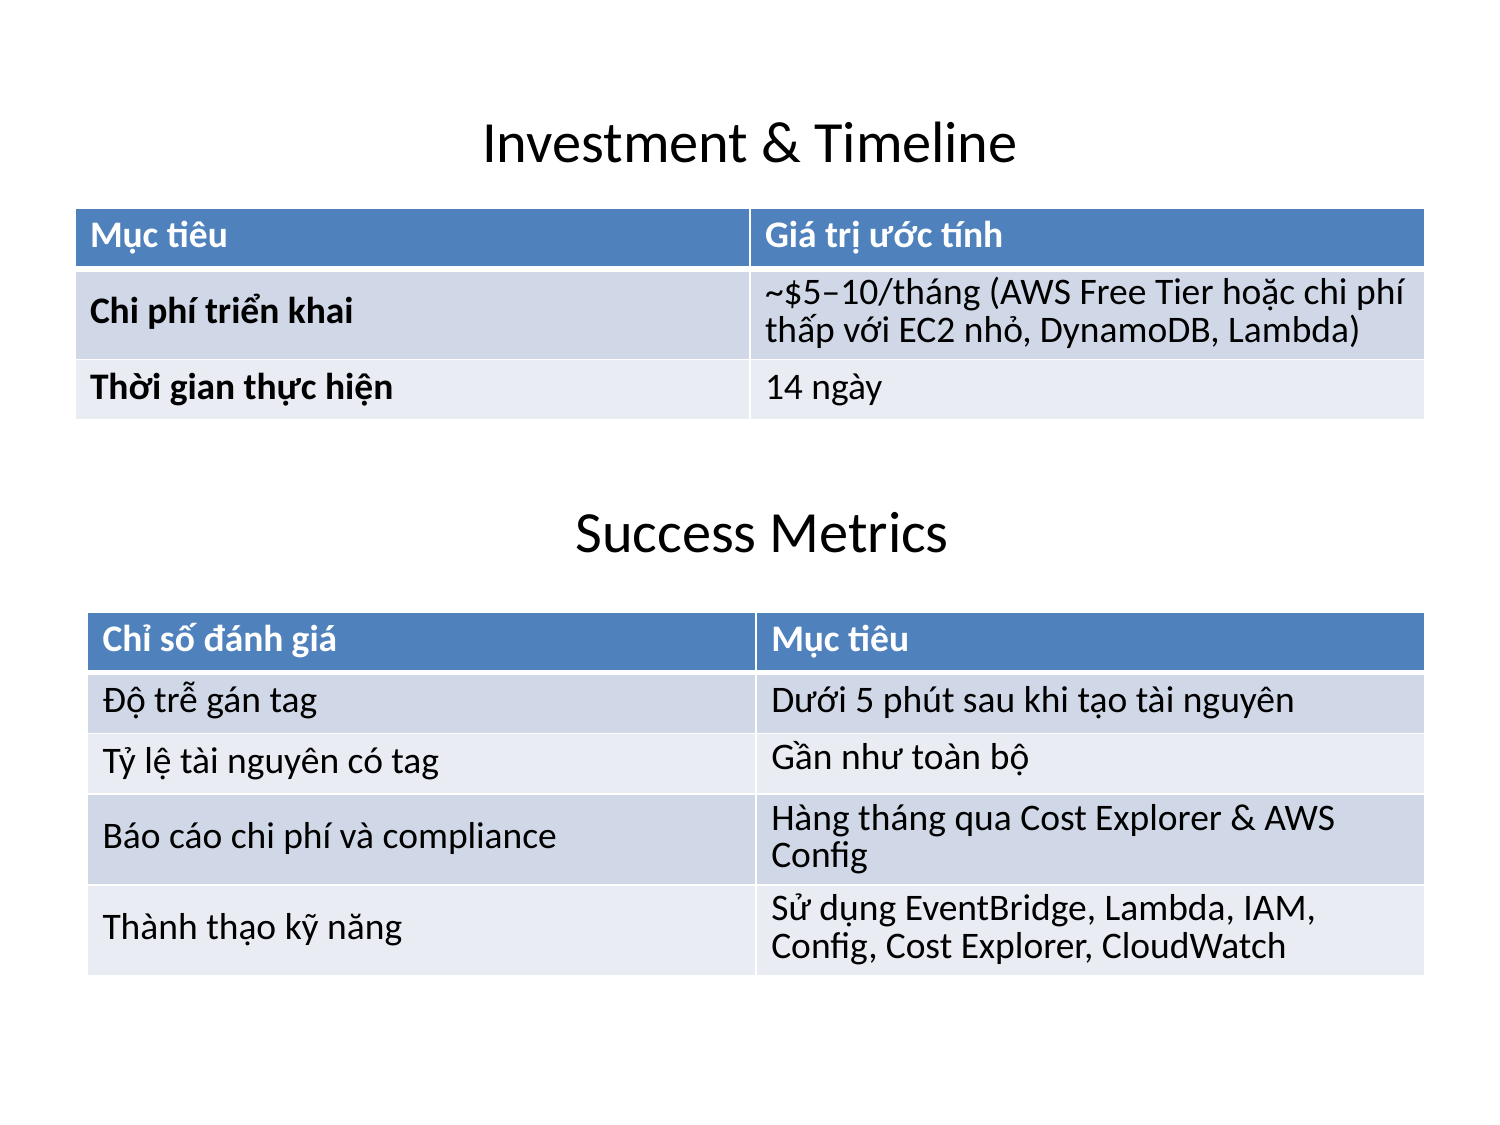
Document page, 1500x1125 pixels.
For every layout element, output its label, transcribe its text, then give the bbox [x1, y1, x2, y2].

table_header Mục tiêu [757, 613, 1424, 670]
table_cell Hàng tháng qua Cost Explorer & AWS Config [757, 795, 1424, 884]
table_cell Thời gian thực hiện [76, 360, 749, 419]
table_header Mục tiêu [76, 209, 749, 266]
table_cell Gần như toàn bộ [757, 734, 1424, 793]
table_cell ~$5–10/tháng (AWS Free Tier hoặc chi phí thấp với EC2 nhỏ, DynamoDB, Lambda) [751, 272, 1424, 359]
table_cell Dưới 5 phút sau khi tạo tài nguyên [757, 675, 1424, 733]
table_header Giá trị ước tính [751, 209, 1424, 266]
text_box Success Metrics [87, 444, 1438, 632]
table_cell Báo cáo chi phí và compliance [88, 795, 755, 884]
table_cell Chi phí triển khai [76, 272, 749, 359]
table_cell Tỷ lệ tài nguyên có tag [88, 734, 755, 793]
table_cell Sử dụng EventBridge, Lambda, IAM, Config, Cost Explorer, CloudWatch [757, 886, 1424, 975]
table_cell Độ trễ gán tag [88, 675, 755, 733]
title Investment & Timeline [75, 45, 1425, 207]
table_header Chỉ số đánh giá [88, 613, 755, 670]
table_cell 14 ngày [751, 360, 1424, 419]
table_cell Thành thạo kỹ năng [88, 886, 755, 975]
